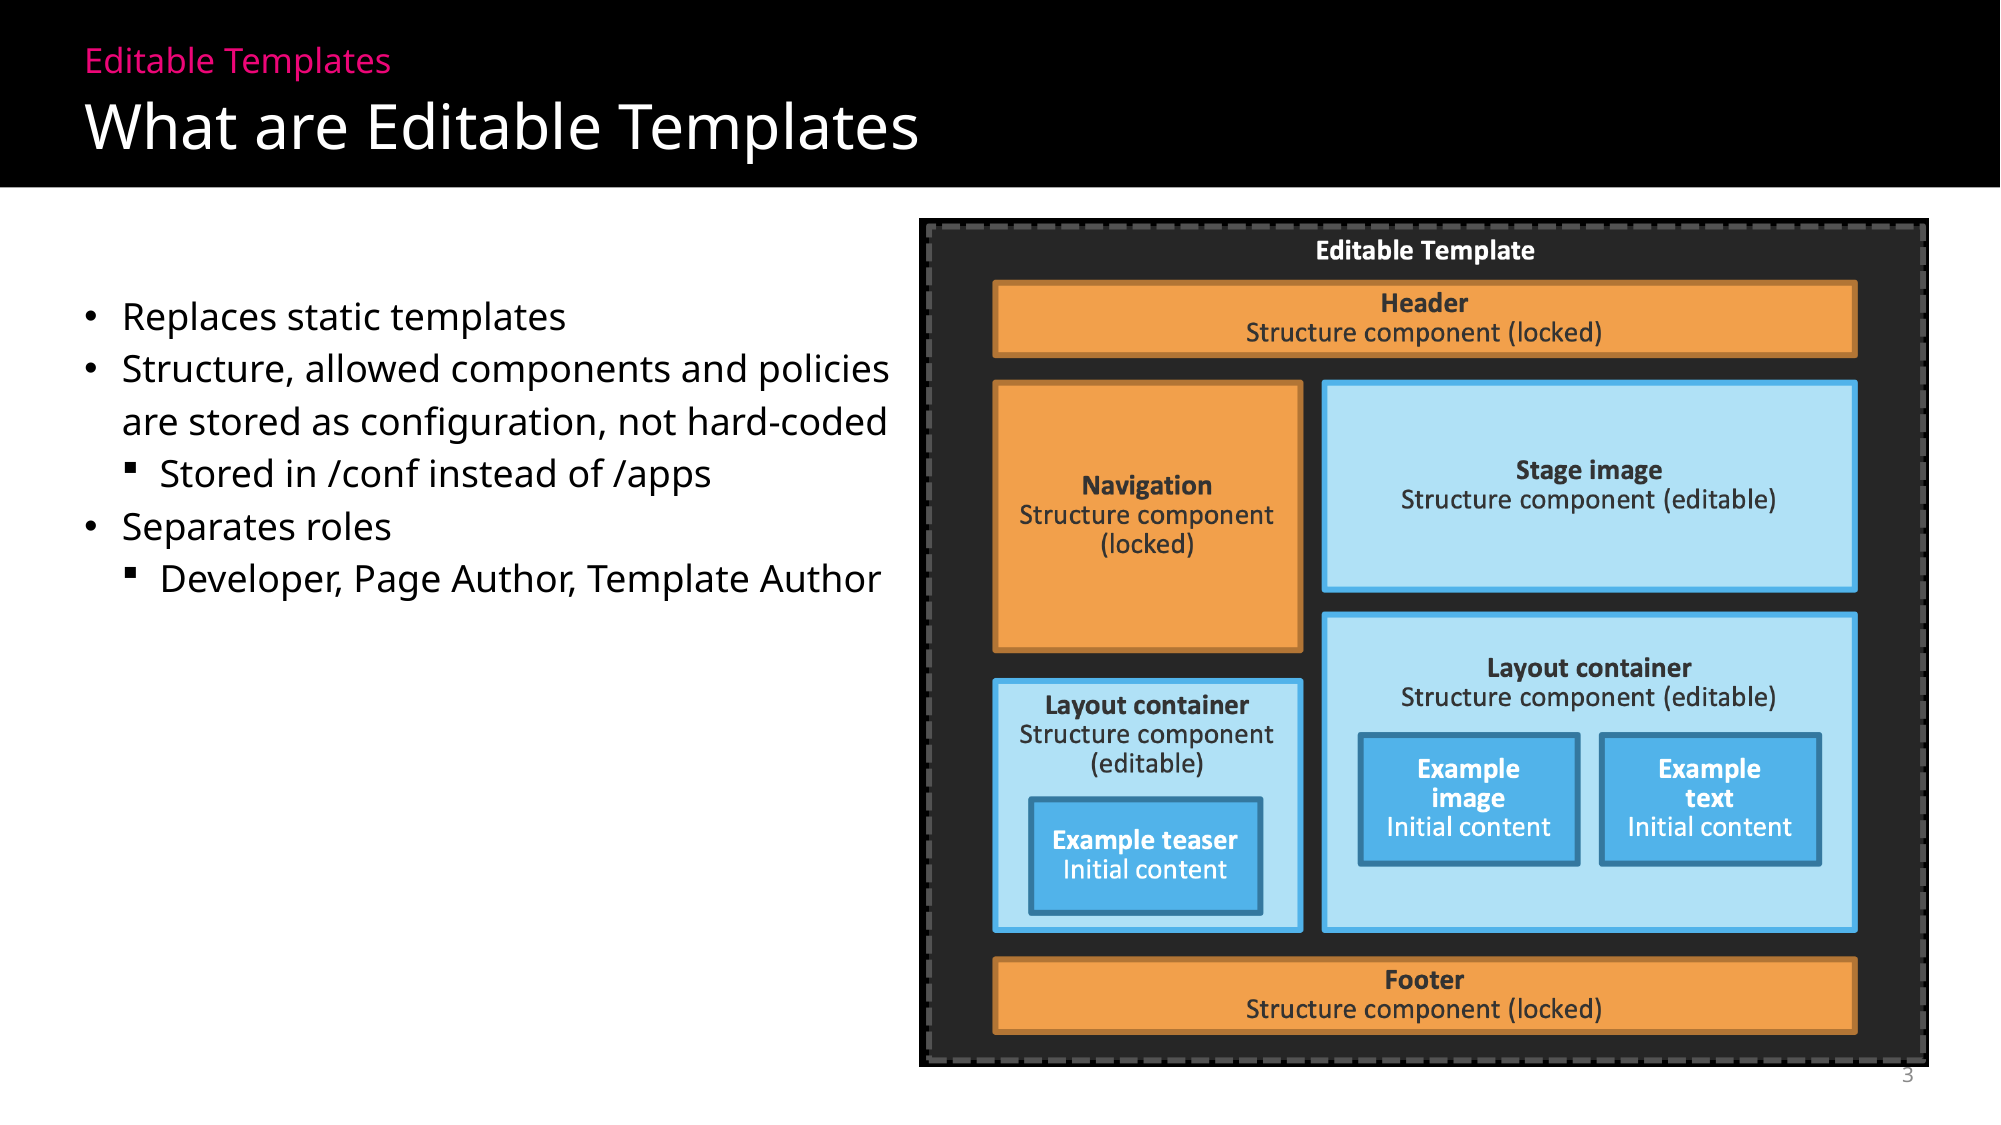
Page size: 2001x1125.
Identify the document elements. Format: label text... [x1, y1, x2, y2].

text_box What are Editable Templates [69, 80, 1602, 164]
list [0, 0, 2000, 188]
picture [918, 218, 1929, 1067]
slide_number 3 [1758, 1067, 1929, 1106]
text_box Replaces static templates Structure, allowed components and policies are stored as configuration, not hard-coded Stored in /conf instead of /apps Separates roles Developer, Page Author, Template Author [69, 236, 918, 827]
text_box Editable Templates [69, 31, 958, 85]
